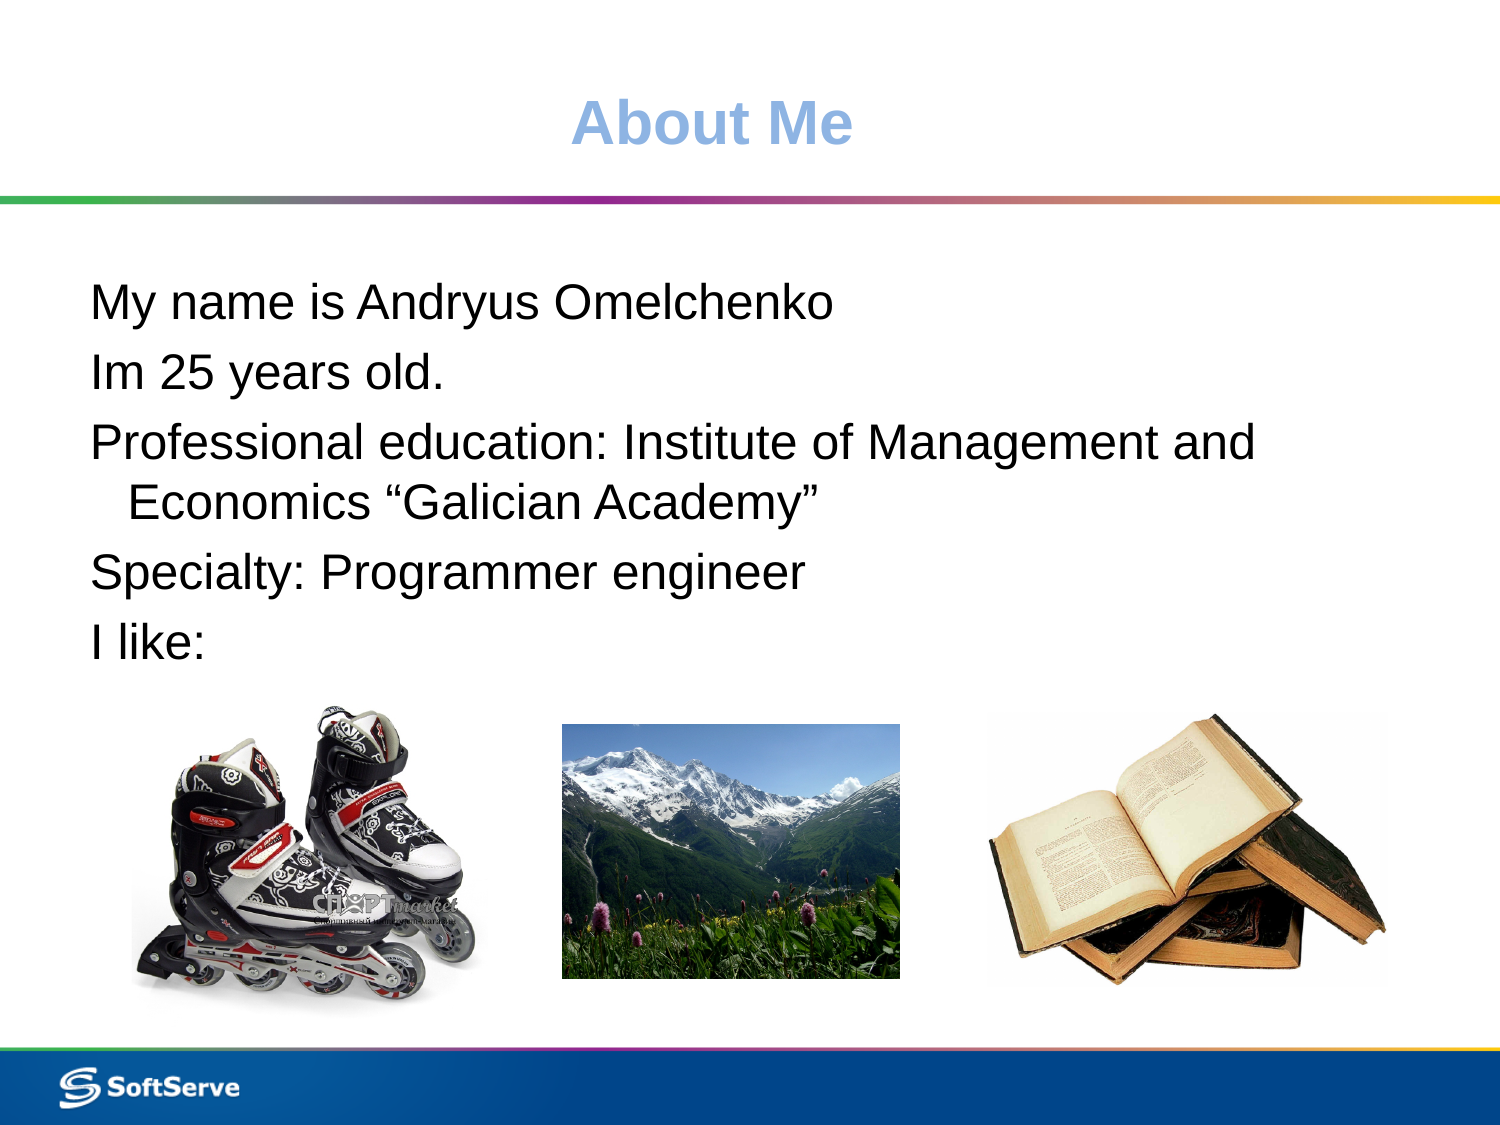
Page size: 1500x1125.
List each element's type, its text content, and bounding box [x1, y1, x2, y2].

text_box About Me [275, 75, 1150, 165]
picture [0, 0, 1500, 1125]
text_box My name is Andryus Omelchenko Im 25 years old. Professional education: Institute of Management and Economics “Galician Academy” Specialty: Programmer engineer I like: [74, 262, 1425, 1005]
